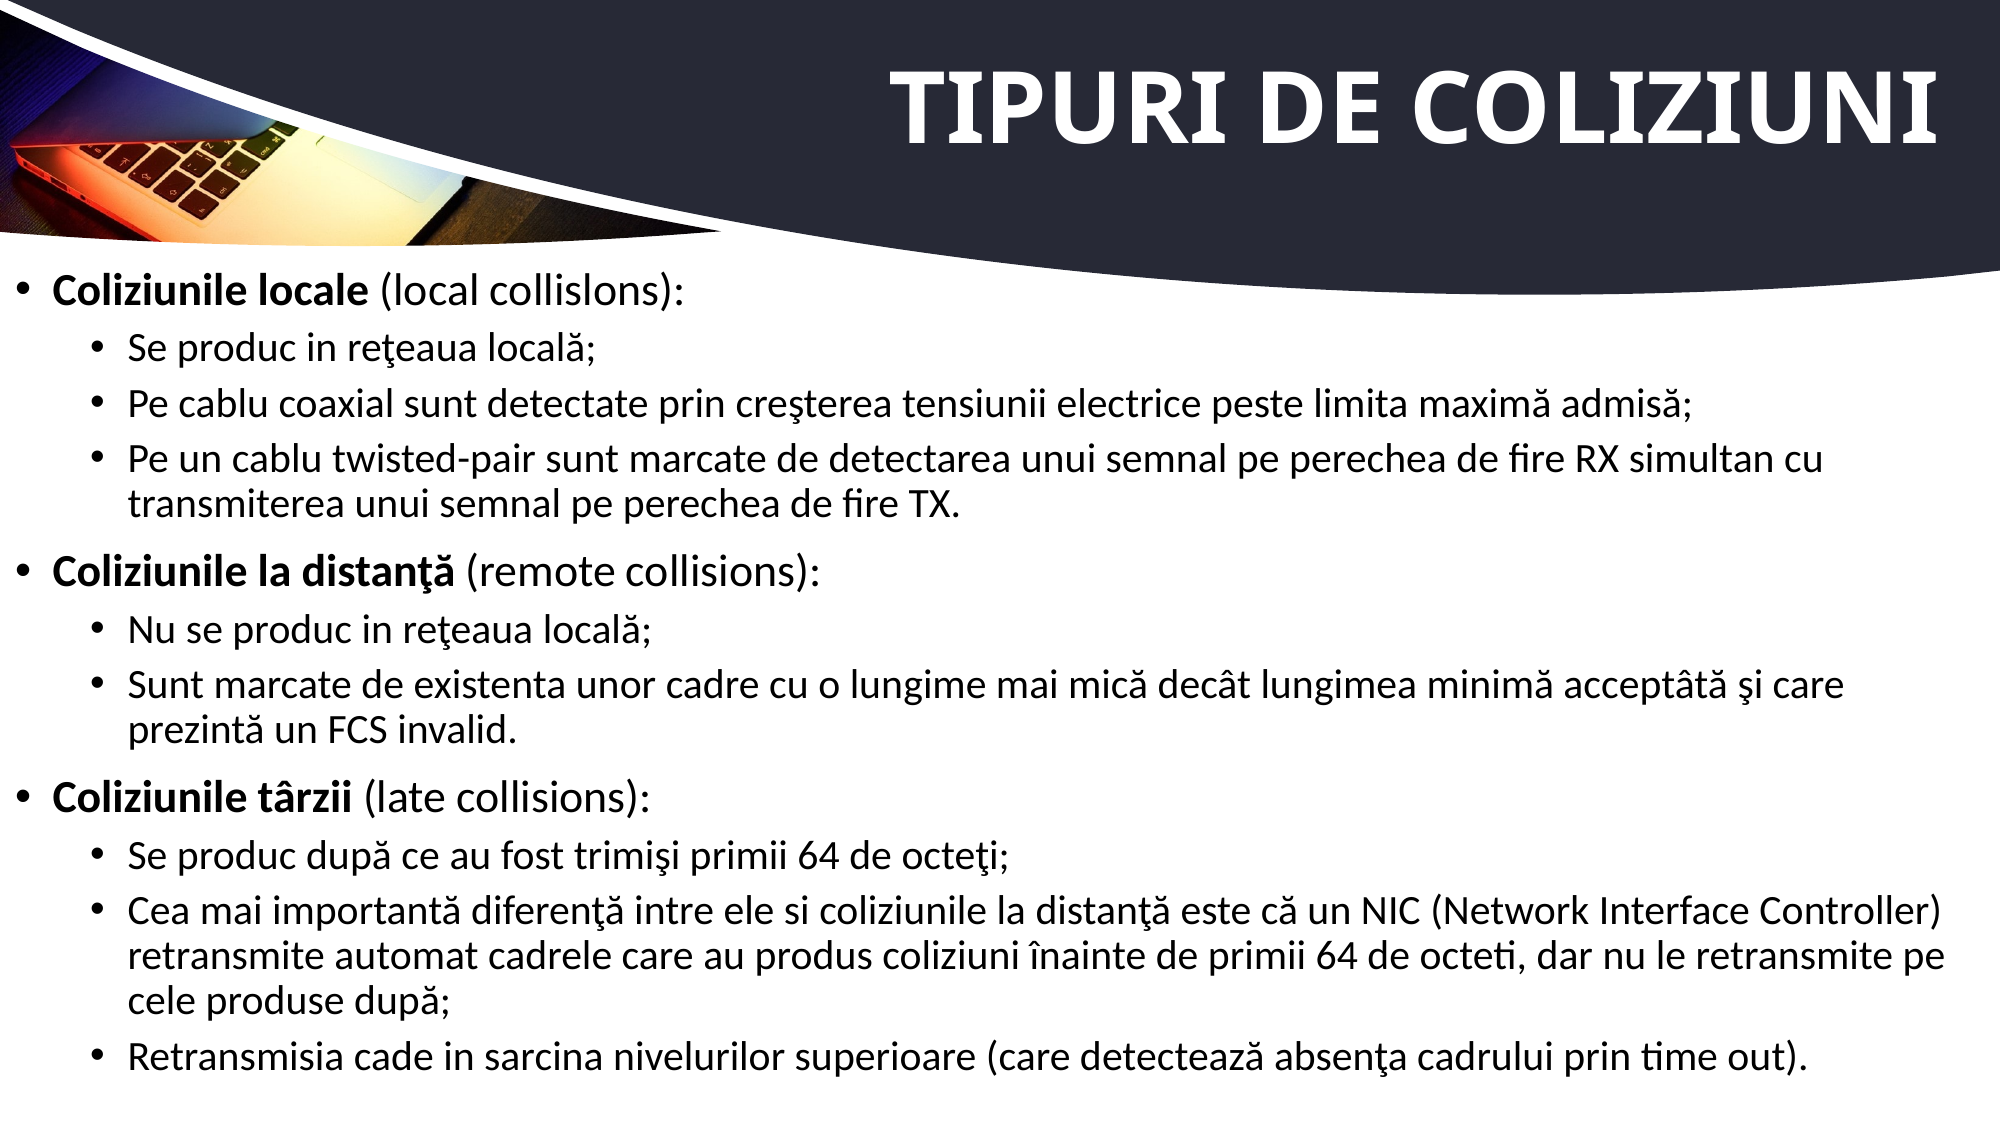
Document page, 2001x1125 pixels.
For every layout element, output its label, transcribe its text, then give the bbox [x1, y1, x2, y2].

picture [0, 9, 722, 247]
title Tipuri de coliziuni [137, 2, 2000, 220]
text_box Coliziunile locale (local collislons): Se produc in reţeaua locală; Pe cablu coaxial sunt detectate prin creşterea tensiunii electrice peste limita maximă admisă; Pe un cablu twisted-pair sunt marcate de detectarea unui semnal pe perechea de fire RX simultan cu transmiterea unui semnal pe perechea de fire TX. Coliziunile la distanţă (remote collisions): Nu se produc in reţeaua locală; Sunt marcate de existenta unor cadre cu o lungime mai mică decât lungimea minimă acceptâtă şi care prezintă un FCS invalid. Coliziunile târzii (late collisions): Se produc după ce au fost trimişi primii 64 de octeţi; Cea mai importantă diferenţă intre ele si coliziunile la distanţă este că un NIC (Network Interface Controller) retransmite automat cadrele care au produs coliziuni înainte de primii 64 de octeti, dar nu le retransmite pe cele produse după; Retransmisia cade in sarcina nivelurilor superioare (care detectează absenţa cadrului prin time out). [0, 258, 2000, 1123]
